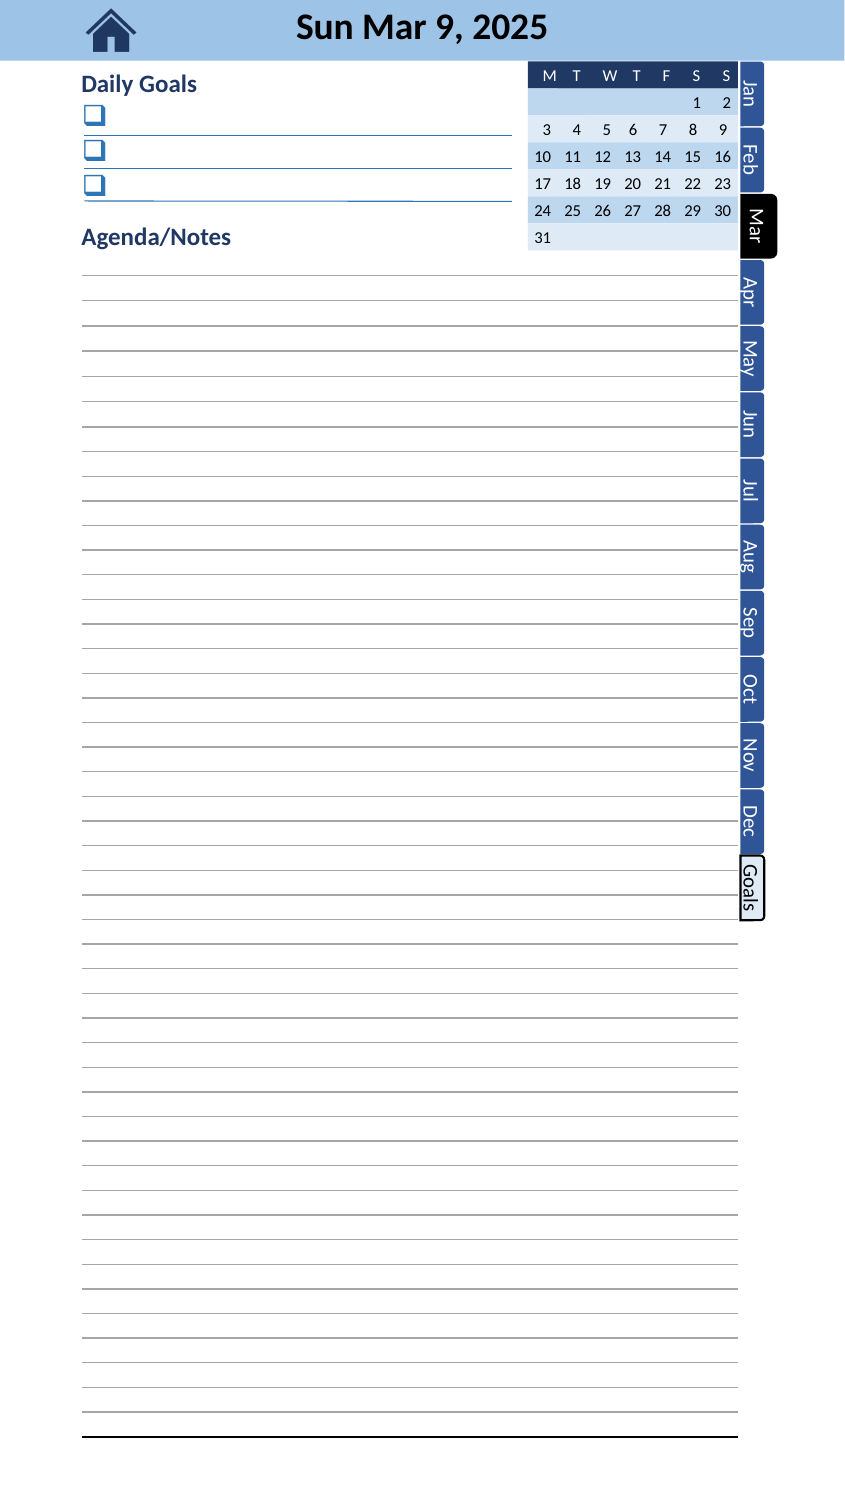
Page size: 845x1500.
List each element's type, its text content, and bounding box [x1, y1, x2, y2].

picture [82, 1, 140, 59]
list Sun Mar 9, 2025 [190, 0, 655, 61]
